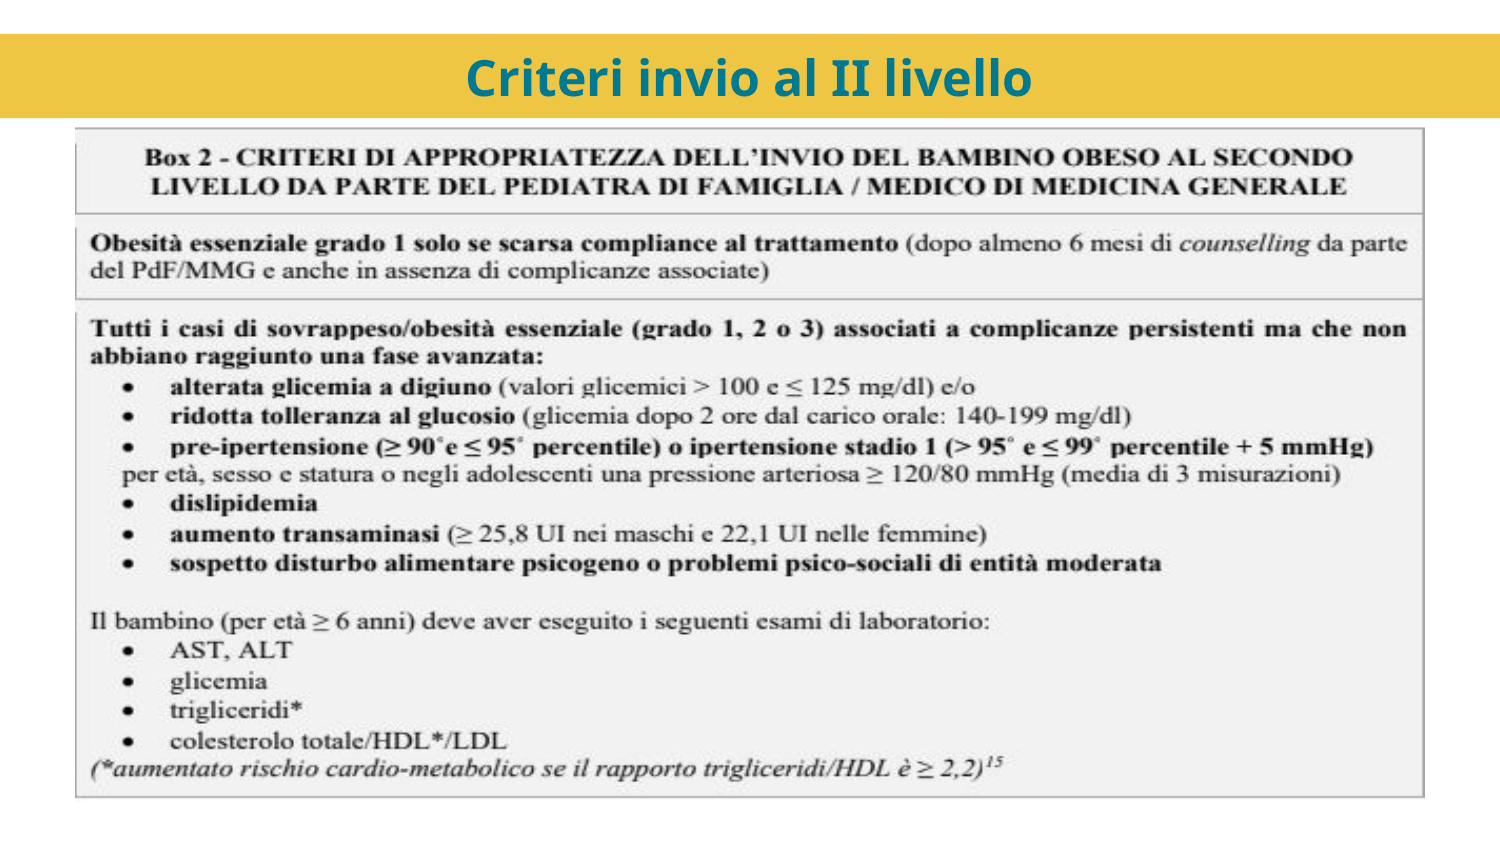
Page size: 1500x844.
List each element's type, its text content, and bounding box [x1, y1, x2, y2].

picture [74, 126, 1425, 802]
text_box [0, 33, 1500, 119]
text_box Criteri invio al II livello [74, 42, 1425, 110]
